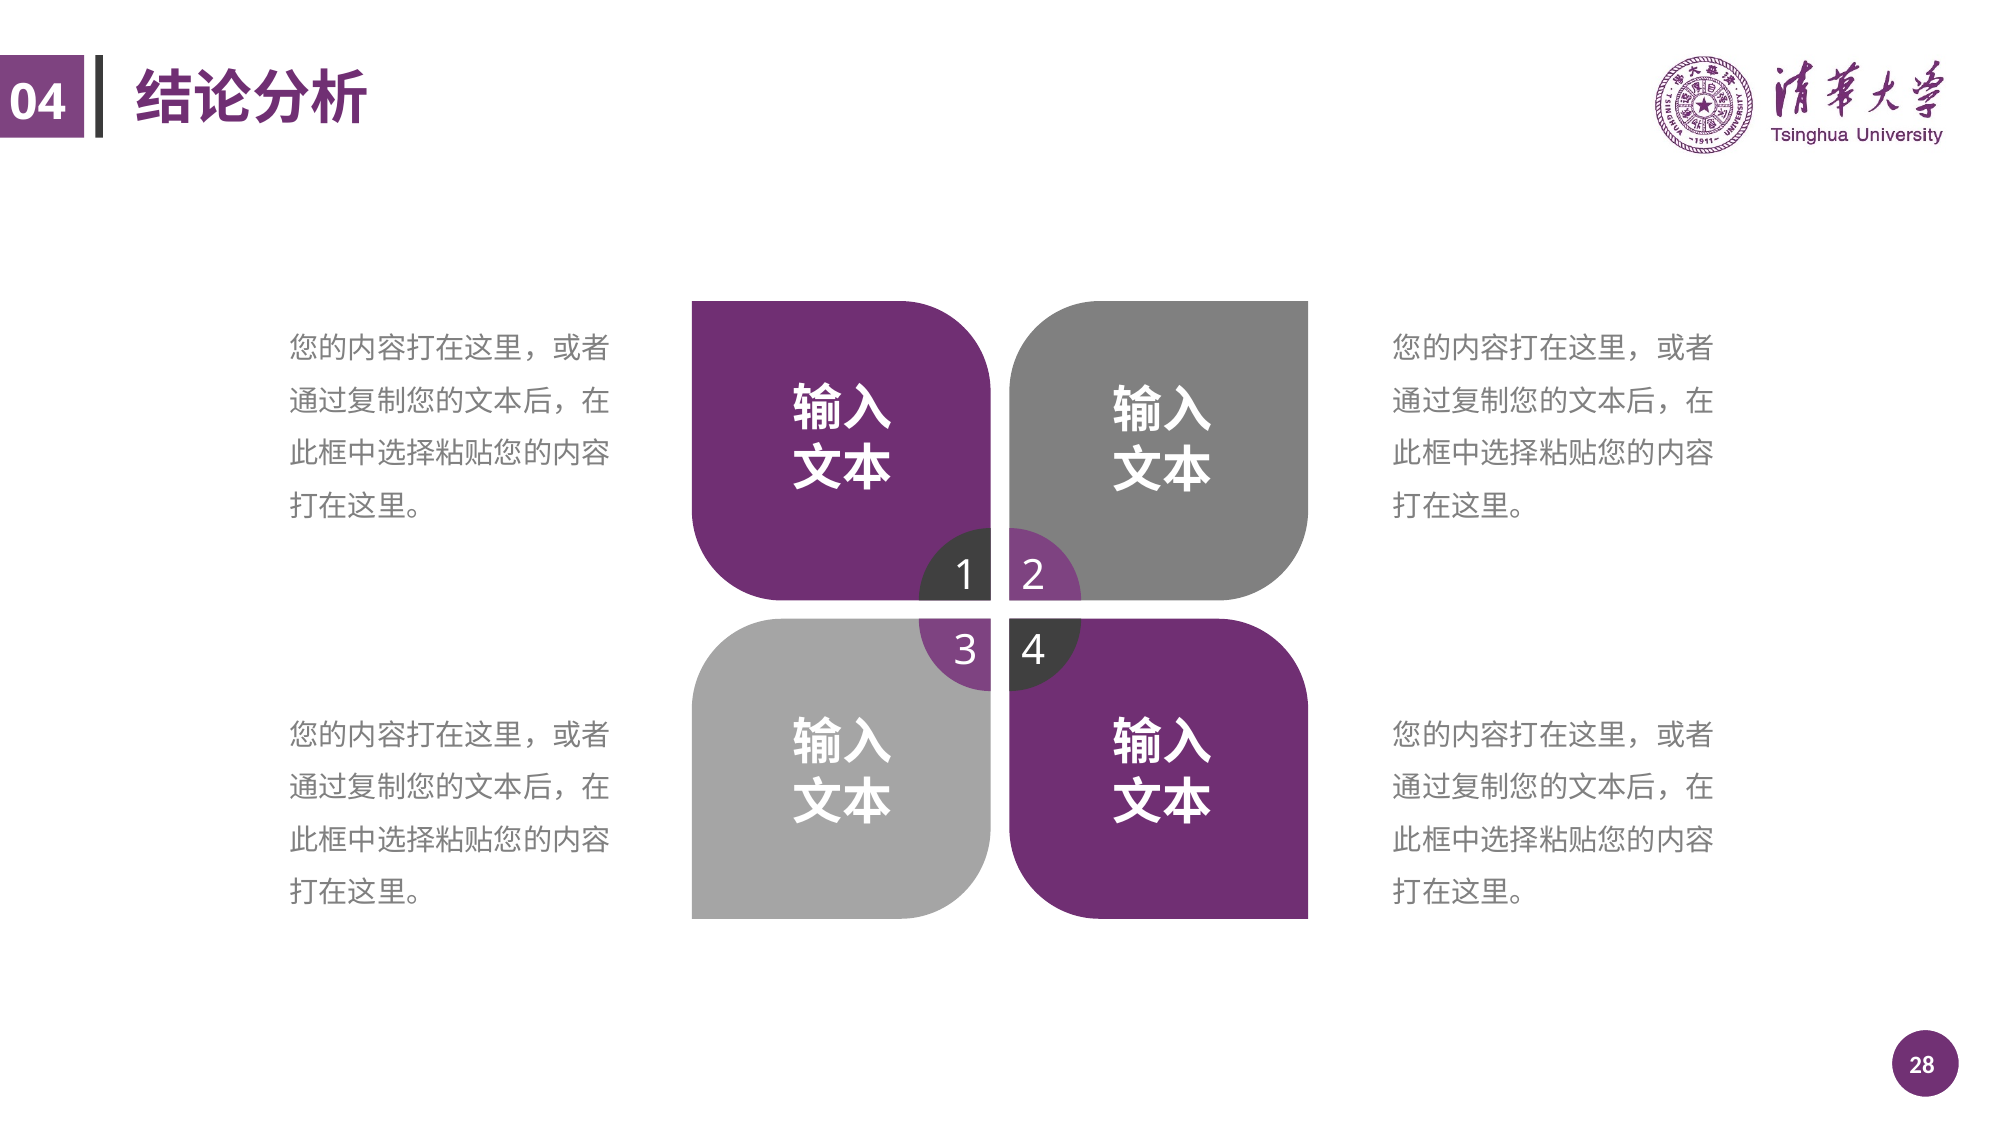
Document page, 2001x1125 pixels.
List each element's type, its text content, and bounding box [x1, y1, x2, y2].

text_box 您的内容打在这里，或者通过复制您的文本后，在此框中选择粘贴您的内容打在这里。 [1378, 304, 1741, 530]
text_box 04 [0, 62, 106, 137]
picture [1645, 42, 1964, 158]
text_box 您的内容打在这里，或者通过复制您的文本后，在此框中选择粘贴您的内容打在这里。 [1378, 691, 1741, 917]
slide_number /30 [1559, 1033, 2000, 1094]
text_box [691, 301, 1309, 919]
text_box 您的内容打在这里，或者通过复制您的文本后，在此框中选择粘贴您的内容打在这里。 [274, 304, 637, 530]
title 结论分析 [120, 55, 1846, 146]
text_box 您的内容打在这里，或者通过复制您的文本后，在此框中选择粘贴您的内容打在这里。 [274, 691, 637, 917]
